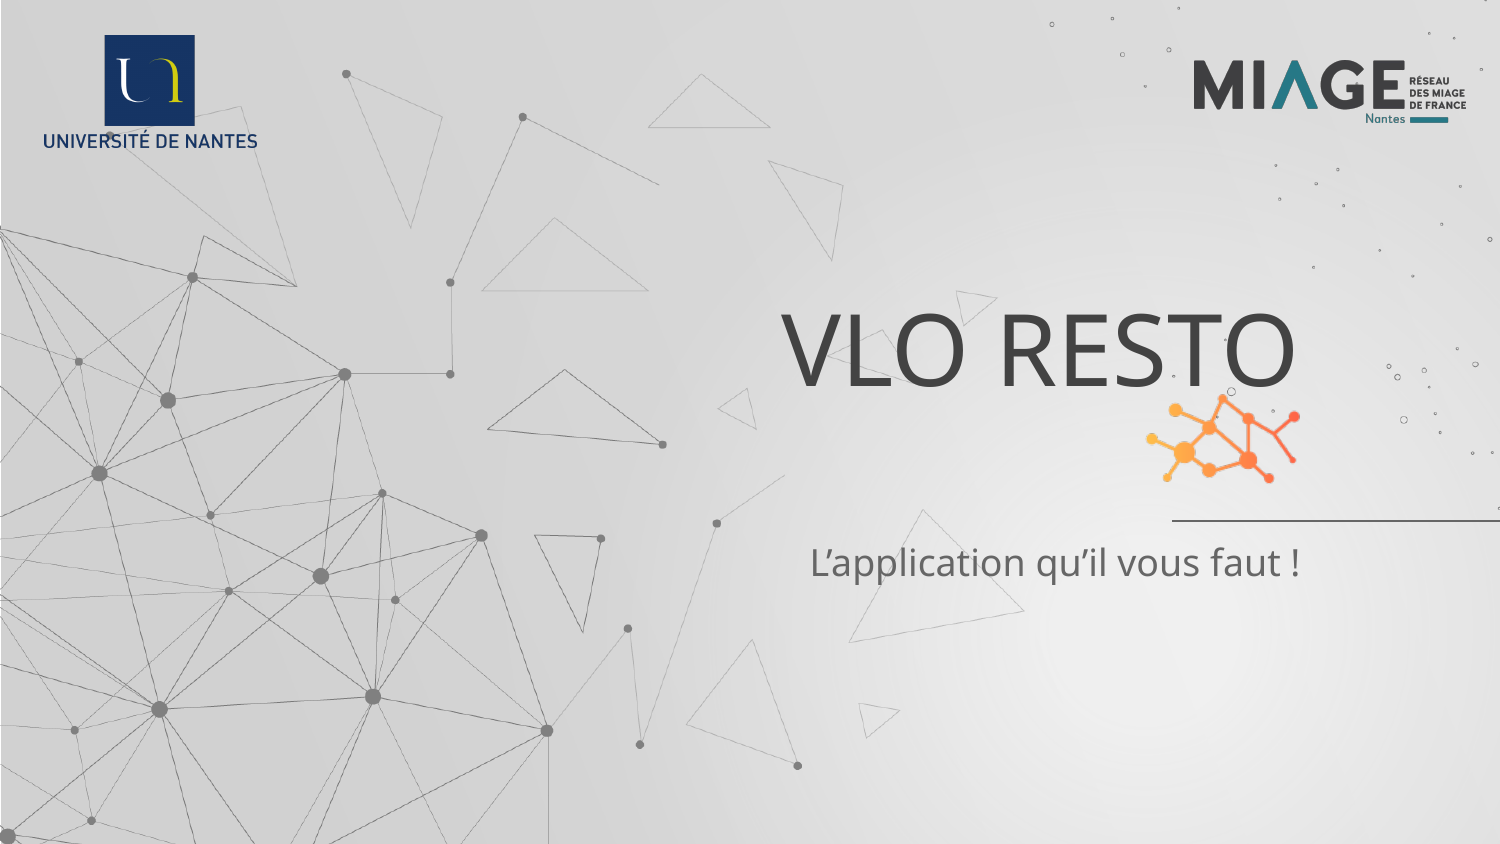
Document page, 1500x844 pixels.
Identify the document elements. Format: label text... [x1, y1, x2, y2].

subtitle L’application qu’il vous faut ! [602, 500, 1316, 599]
picture [0, 0, 1500, 844]
title VLO RESTO [185, 272, 1315, 422]
